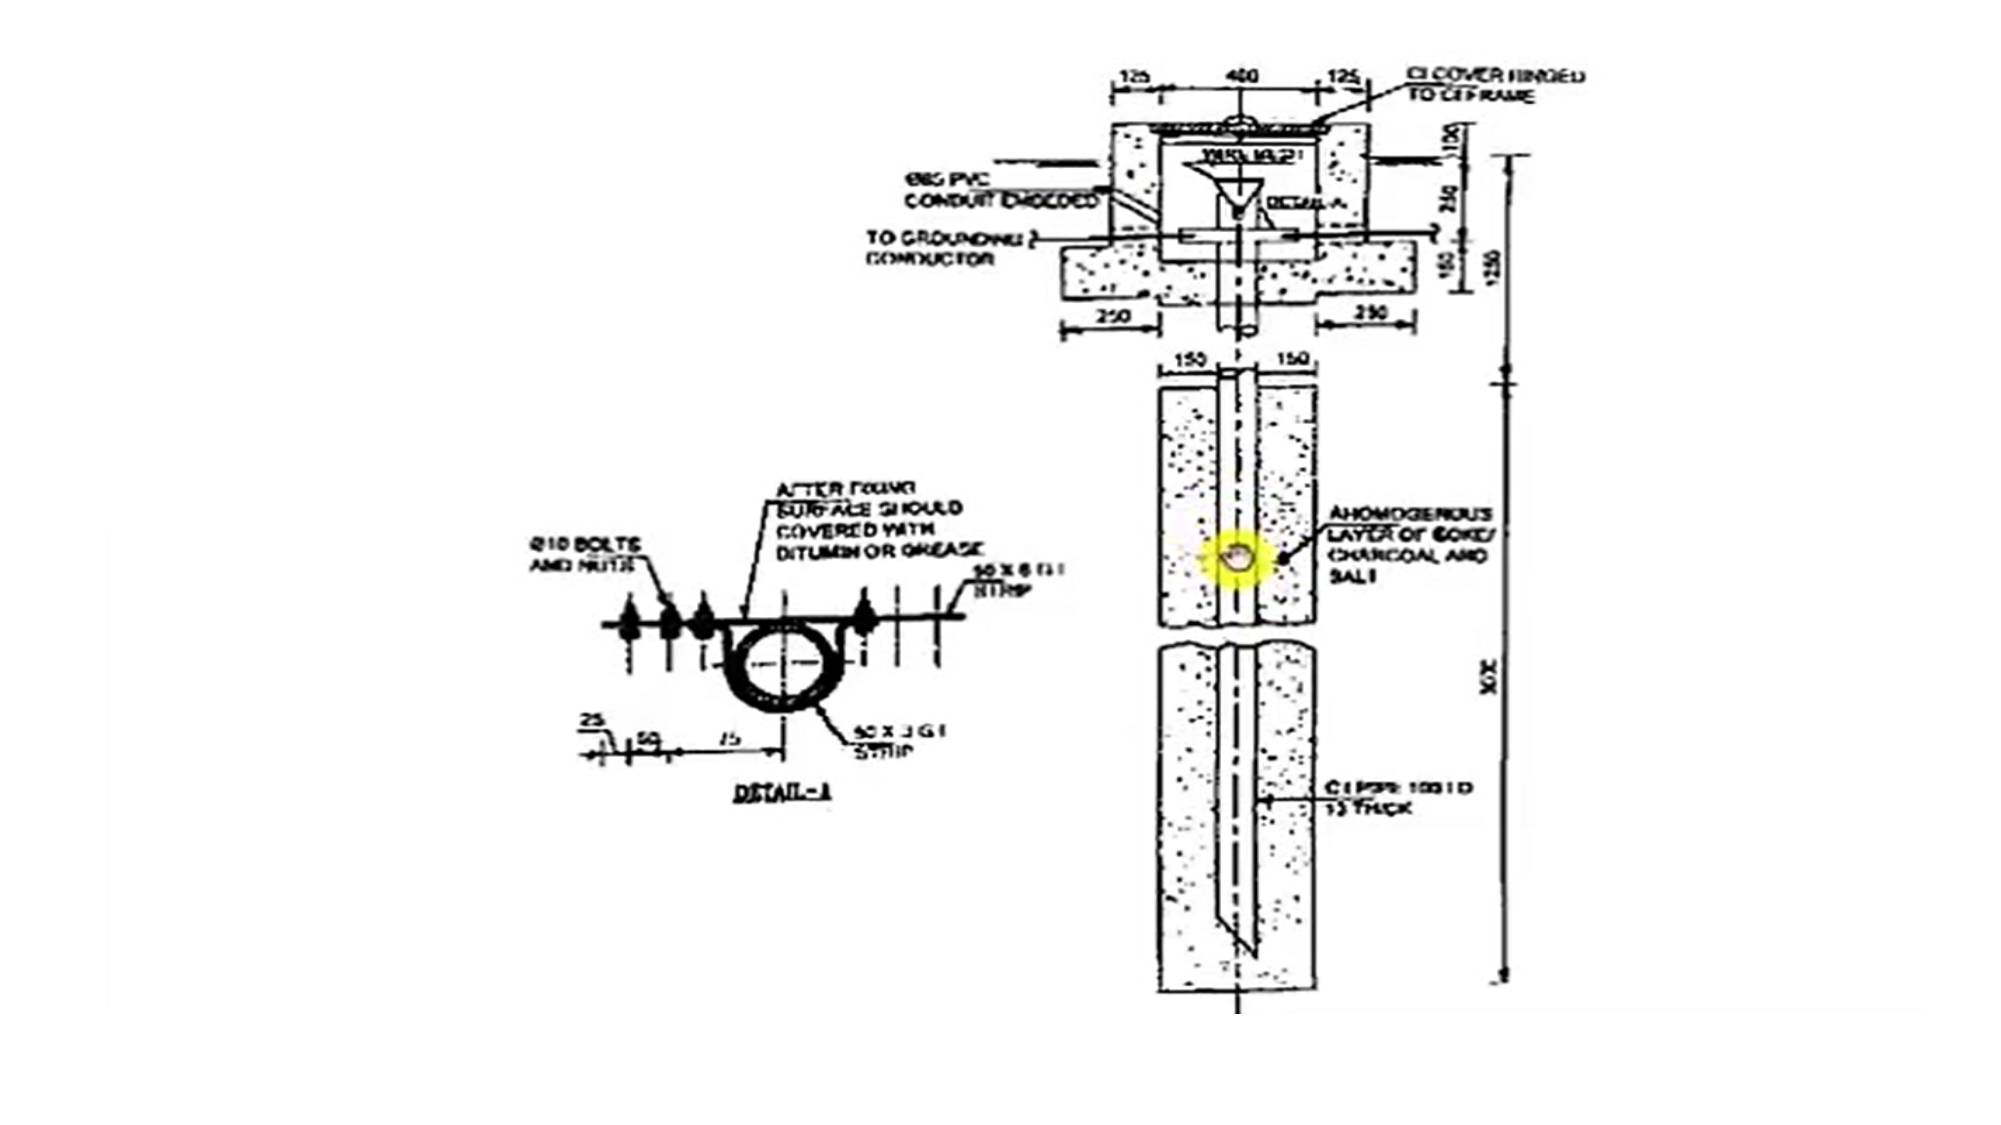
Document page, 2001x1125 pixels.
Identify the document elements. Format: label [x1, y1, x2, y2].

list [105, 41, 1927, 1014]
